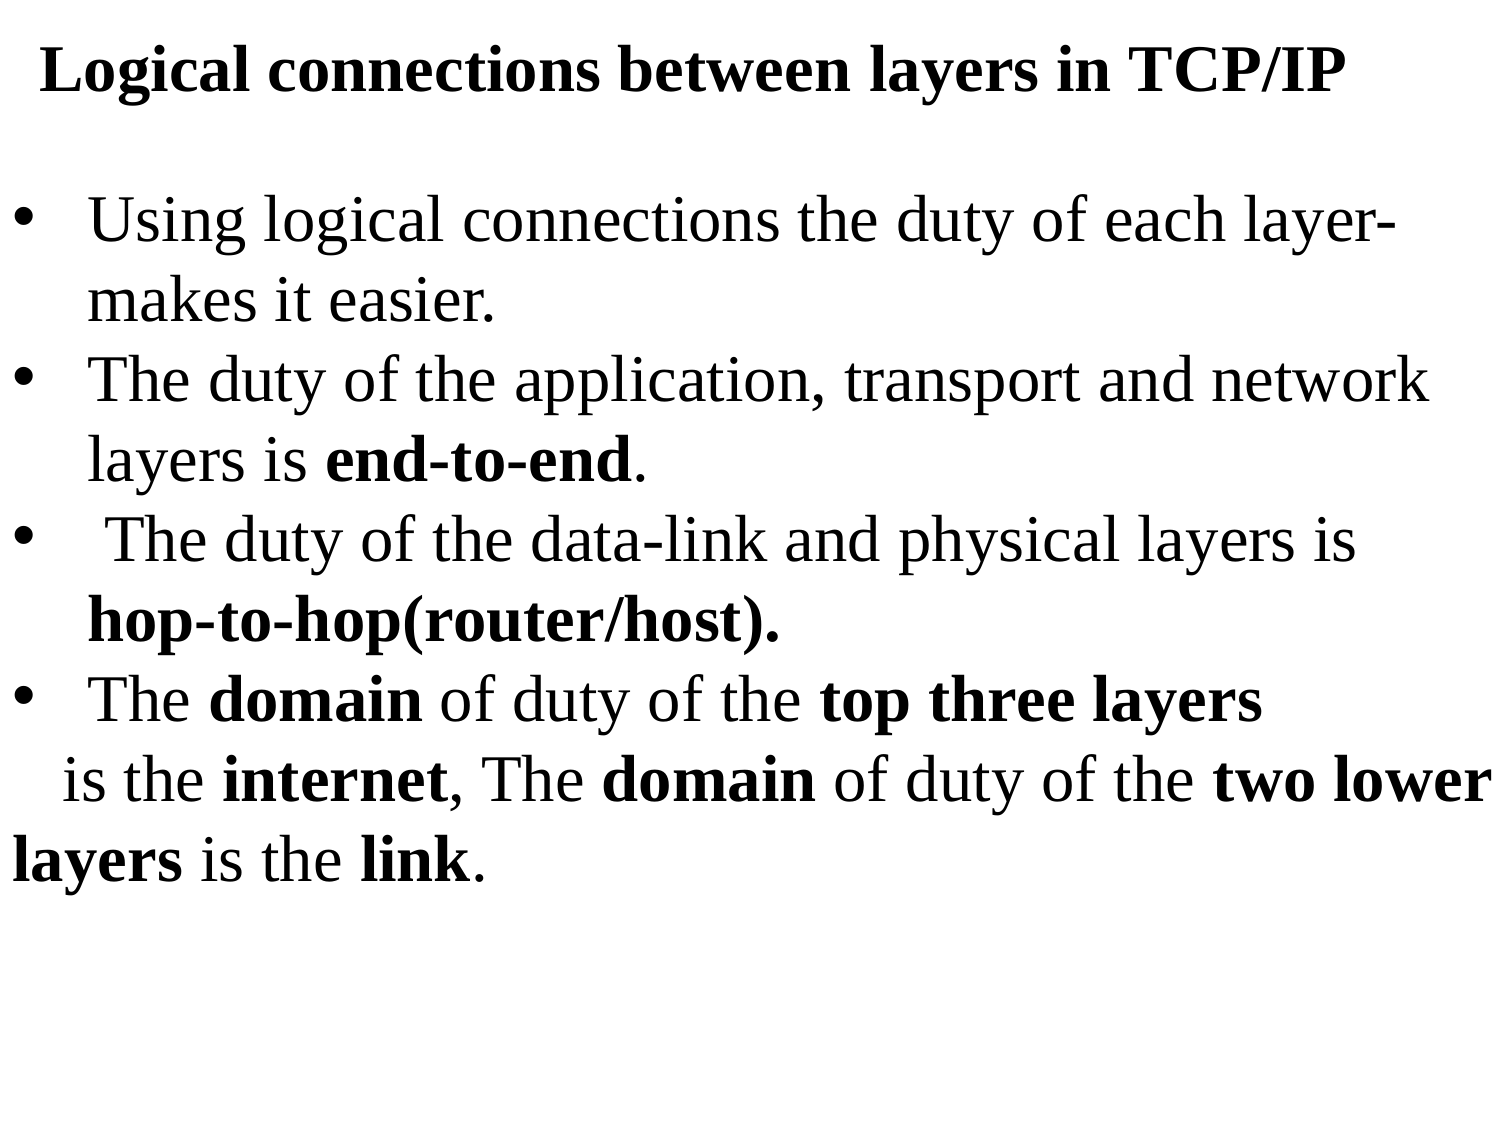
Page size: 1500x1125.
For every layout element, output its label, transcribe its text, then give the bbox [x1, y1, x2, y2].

text_box Using logical connections the duty of each layer-makes it easier. The duty of the application, transport and network layers is end-to-end. The duty of the data-link and physical layers is hop-to-hop(router/host). The domain of duty of the top three layers is the internet, The domain of duty of the two lower layers is the link. [12, 174, 1500, 902]
text_box Logical connections between layers in TCP/IP [37, 24, 1375, 174]
